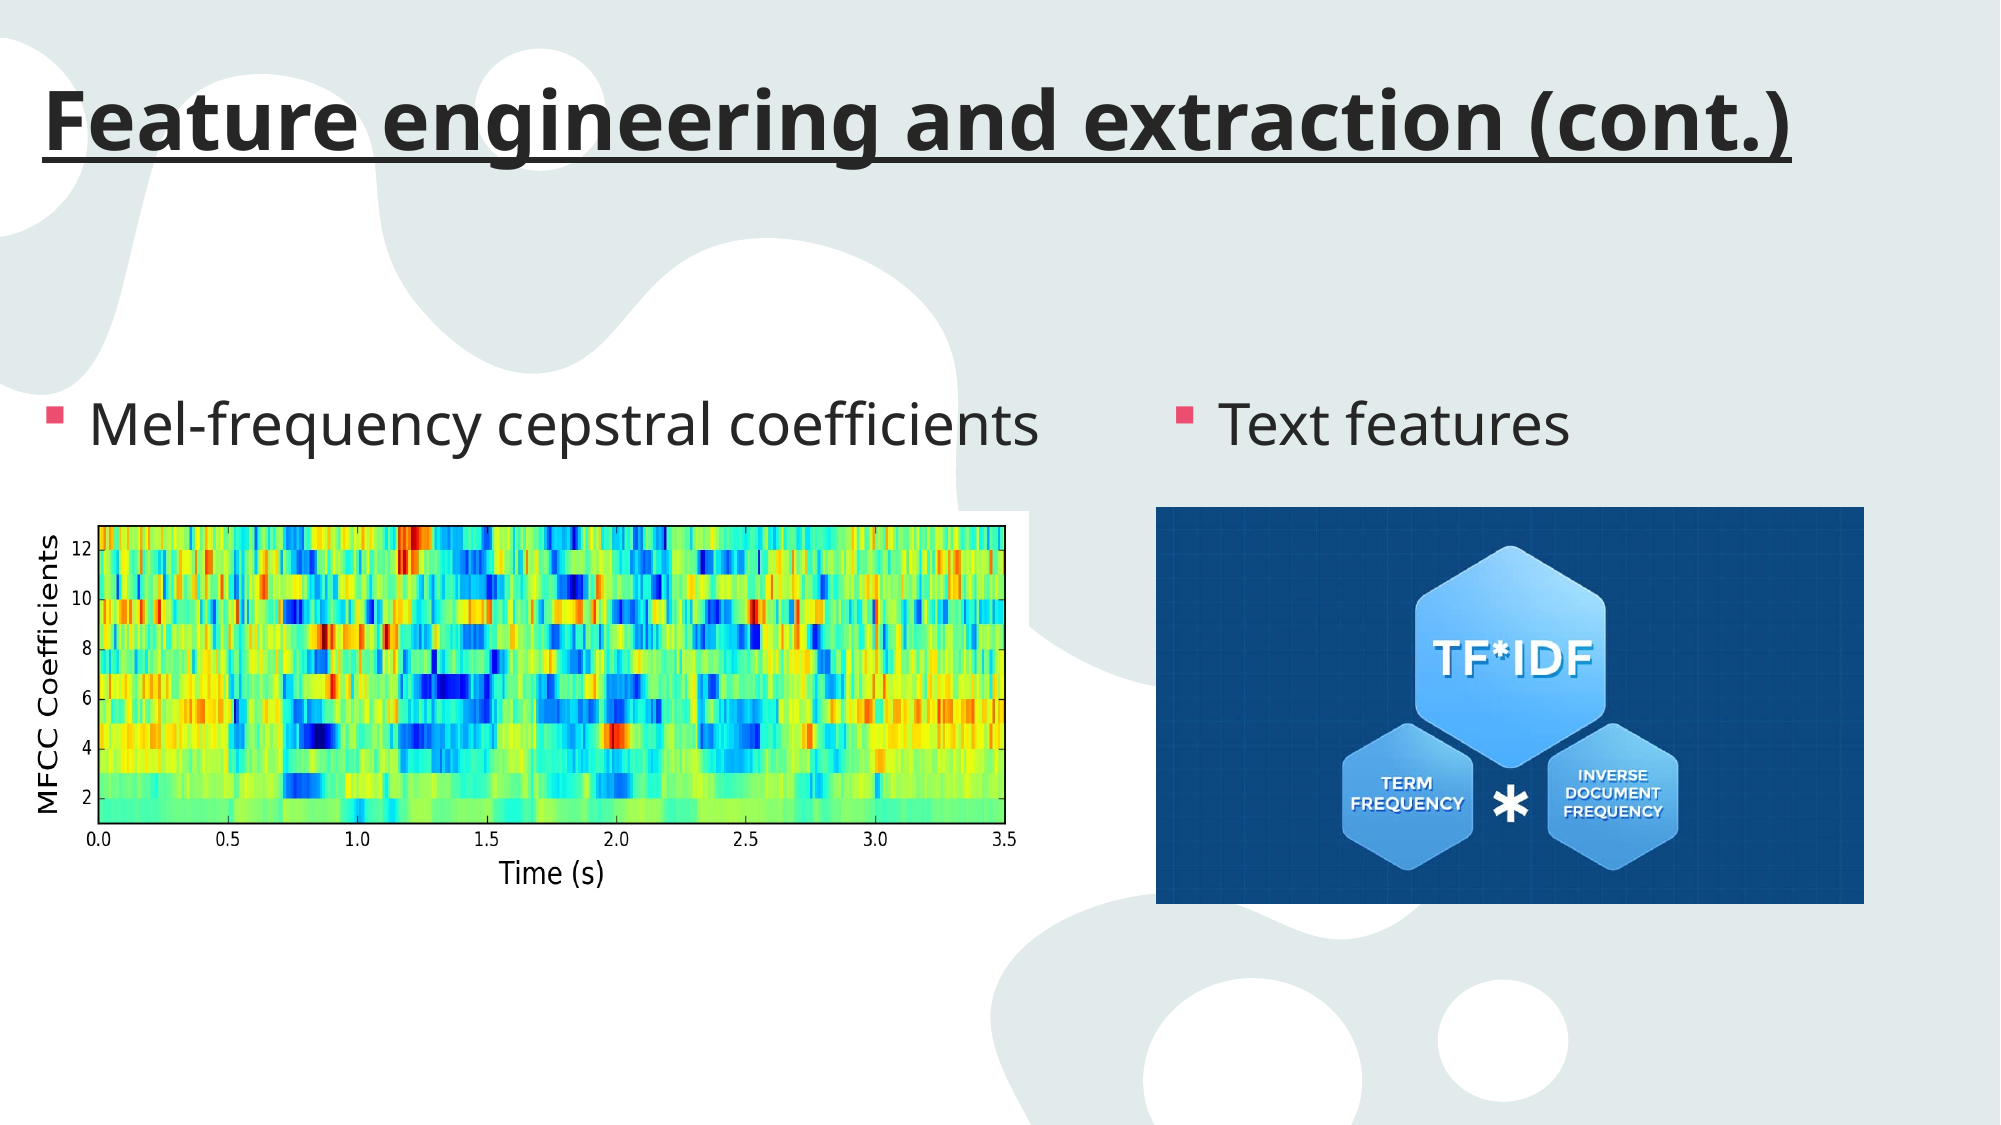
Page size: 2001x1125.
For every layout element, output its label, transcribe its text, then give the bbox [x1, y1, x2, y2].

text_box Text features [1156, 379, 1948, 465]
title Feature engineering and extraction (cont.) [26, 36, 2000, 175]
text_box Mel-frequency cepstral coefficients [26, 379, 1058, 465]
picture [26, 511, 1029, 904]
picture [1156, 507, 1864, 904]
